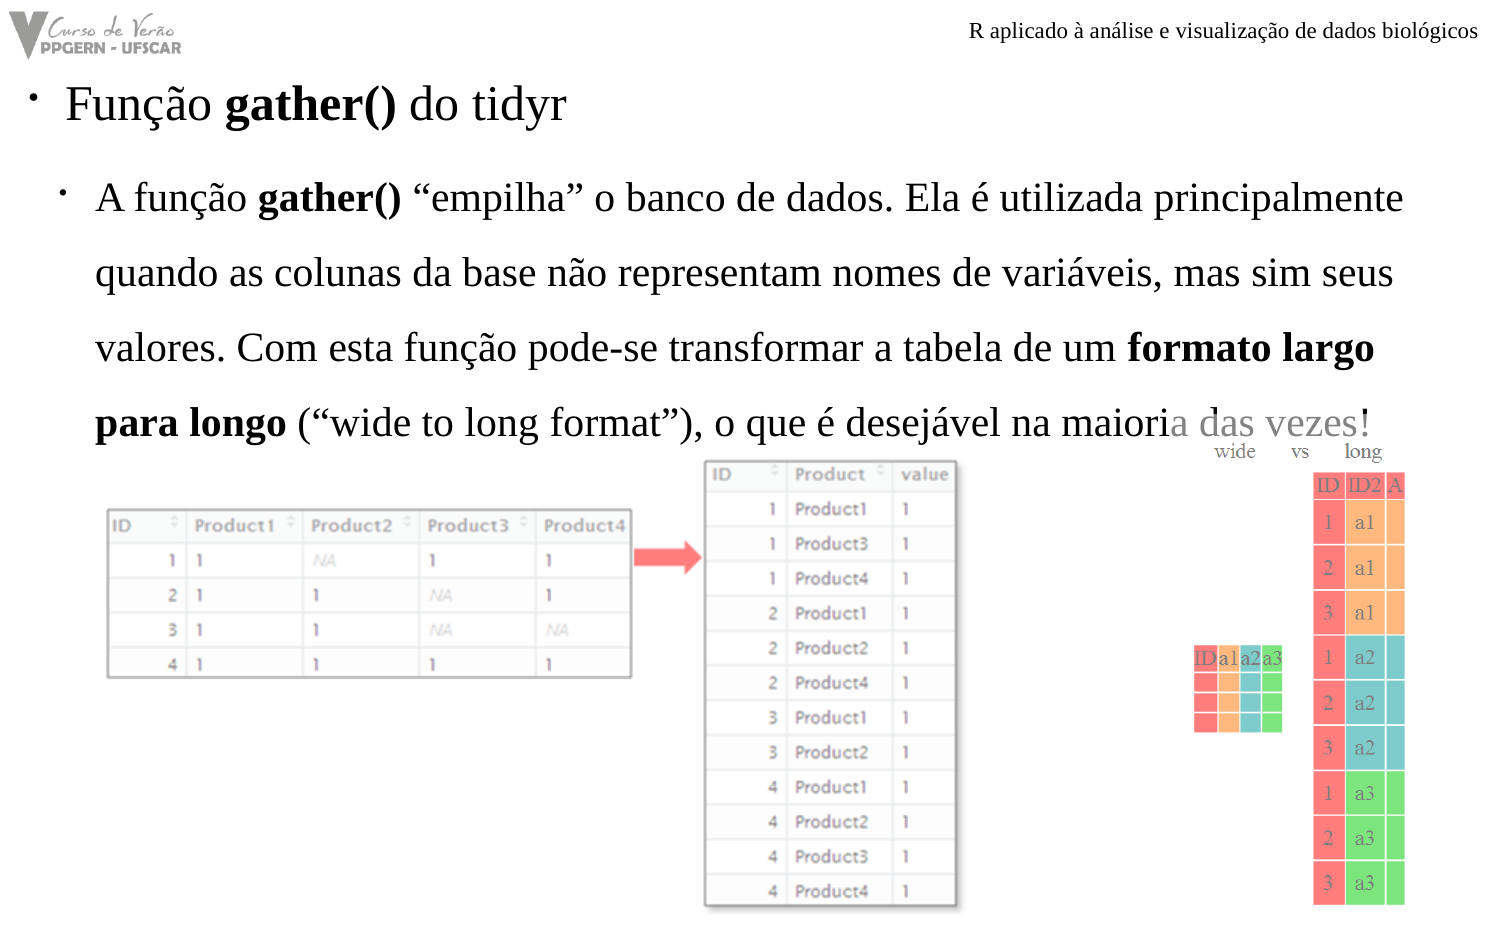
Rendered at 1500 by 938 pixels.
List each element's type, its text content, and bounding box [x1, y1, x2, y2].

picture [5, 7, 183, 64]
picture [95, 448, 970, 919]
text_box A função gather() “empilha” o banco de dados. Ela é utilizada principalmente quando as colunas da base não representam nomes de variáveis, mas sim seus valores. Com esta função pode-se transformar a tabela de um formato largo para longo (“wide to long format”), o que é desejável na maioria das vezes! [44, 137, 1440, 748]
text_box R aplicado à análise e visualização de dados biológicos [608, 8, 1494, 51]
text_box Função gather() do tidyr [14, 32, 750, 154]
picture [1169, 413, 1426, 923]
